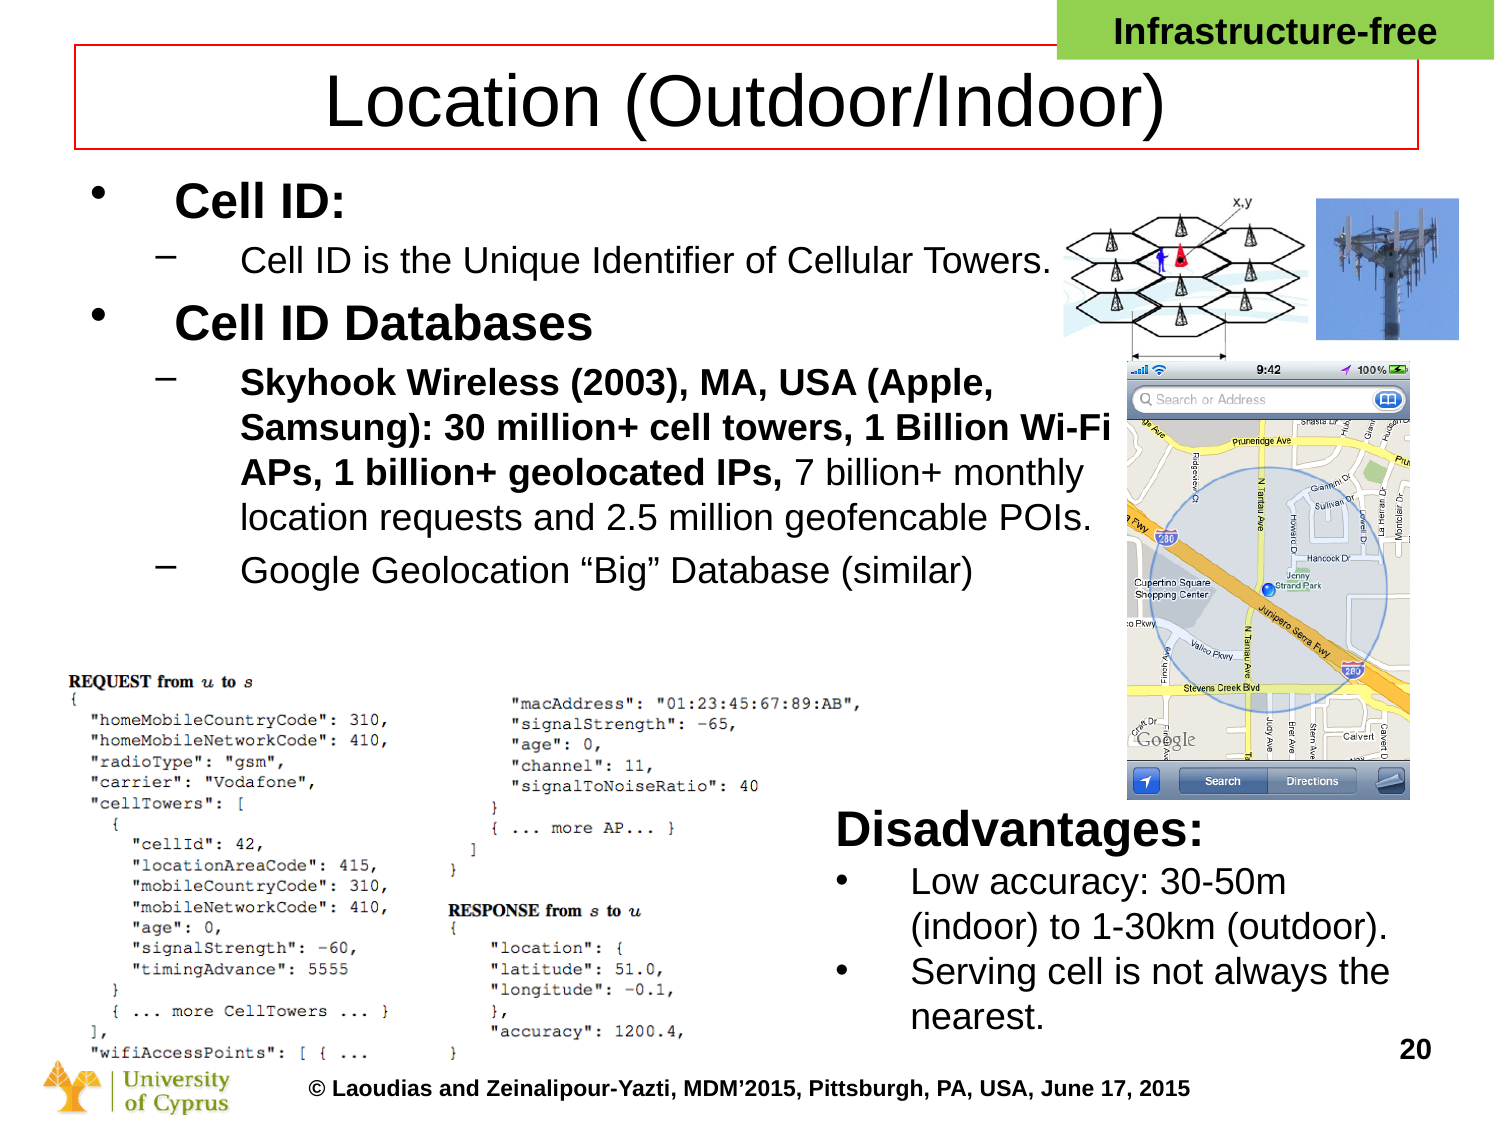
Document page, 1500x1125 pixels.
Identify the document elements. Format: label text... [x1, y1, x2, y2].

picture [41, 668, 877, 1115]
picture [1033, 172, 1460, 801]
text_box Disadvantages: Low accuracy: 30-50m (indoor) to 1-30km (outdoor). Serving cell is not always the nearest. [882, 789, 1424, 1044]
list Cell ID: Cell ID is the Unique Identifier of Cellular Towers. Cell ID Databases Skyhook Wireless (2003), MA, USA (Apple, Samsung): 30 million+ cell towers, 1 Billion Wi-Fi APs, 1 billion+ geolocated IPs, 7 billion+ monthly location requests and 2.5 million geofencable POIs. Google Geolocation “Big” Database (similar) [74, 160, 1141, 789]
title Location (Outdoor/Indoor) [74, 44, 1419, 150]
text_box Infrastructure-free [1056, 0, 1495, 60]
